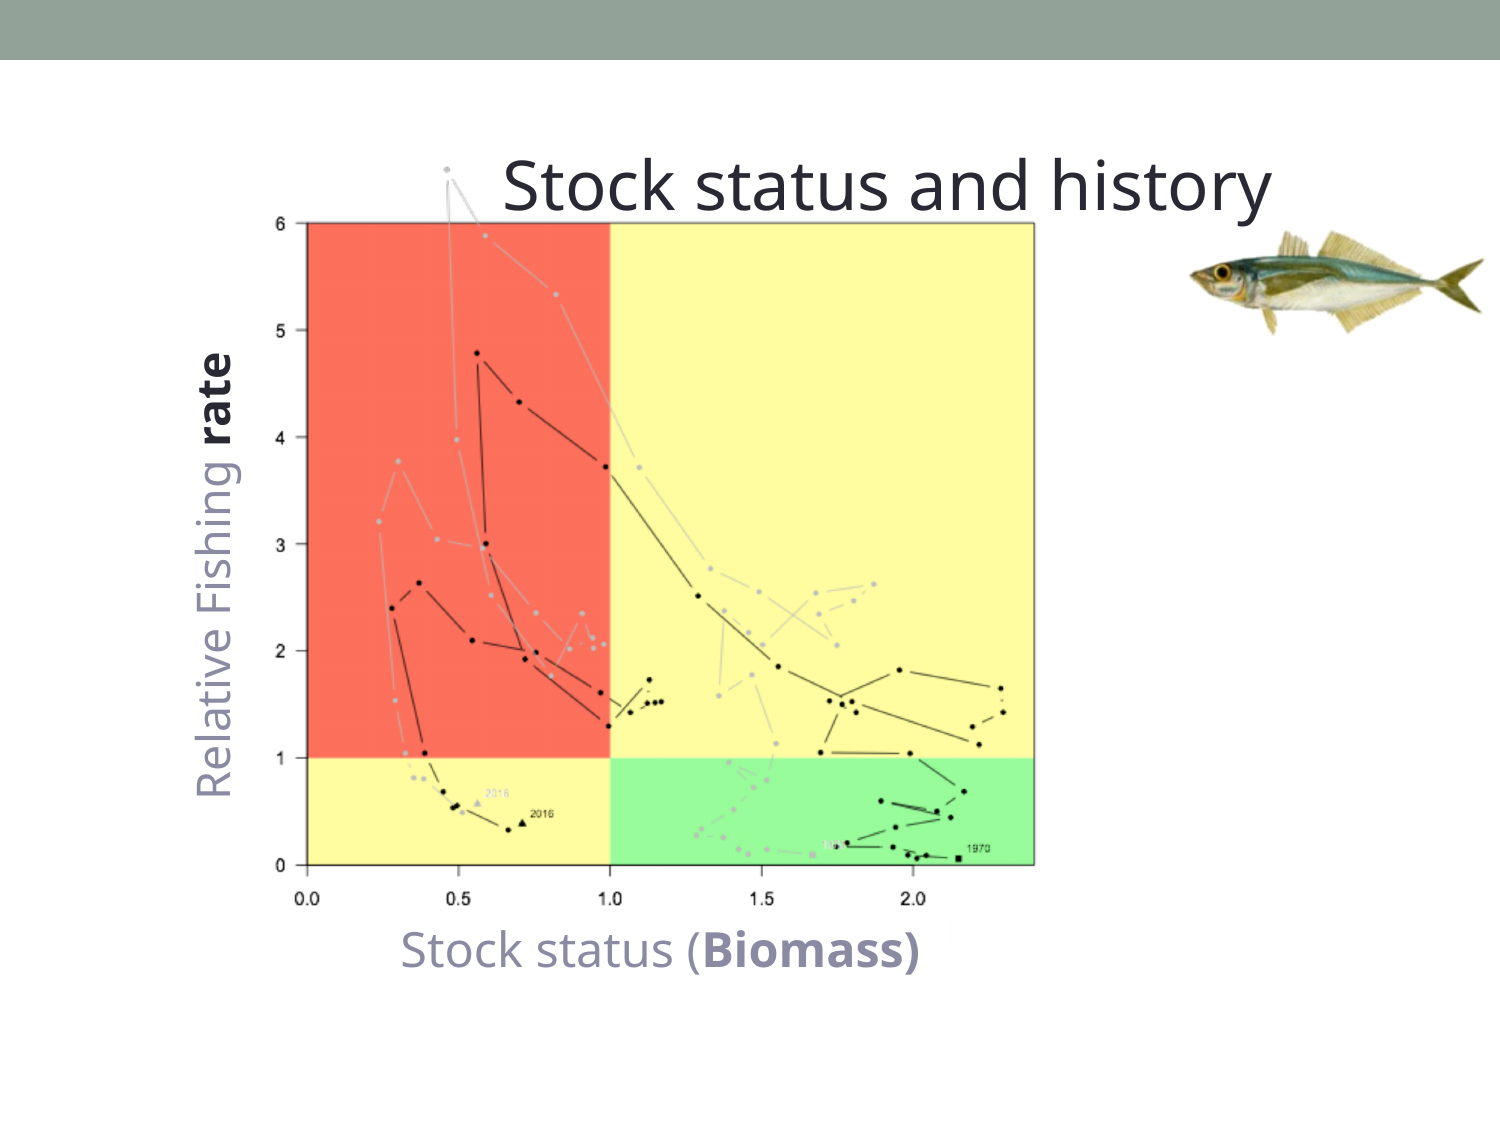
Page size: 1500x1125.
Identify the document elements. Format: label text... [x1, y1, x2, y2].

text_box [177, 337, 950, 984]
picture [1181, 229, 1491, 338]
text_box Stock status and history [271, 112, 1285, 254]
picture [196, 159, 1056, 944]
